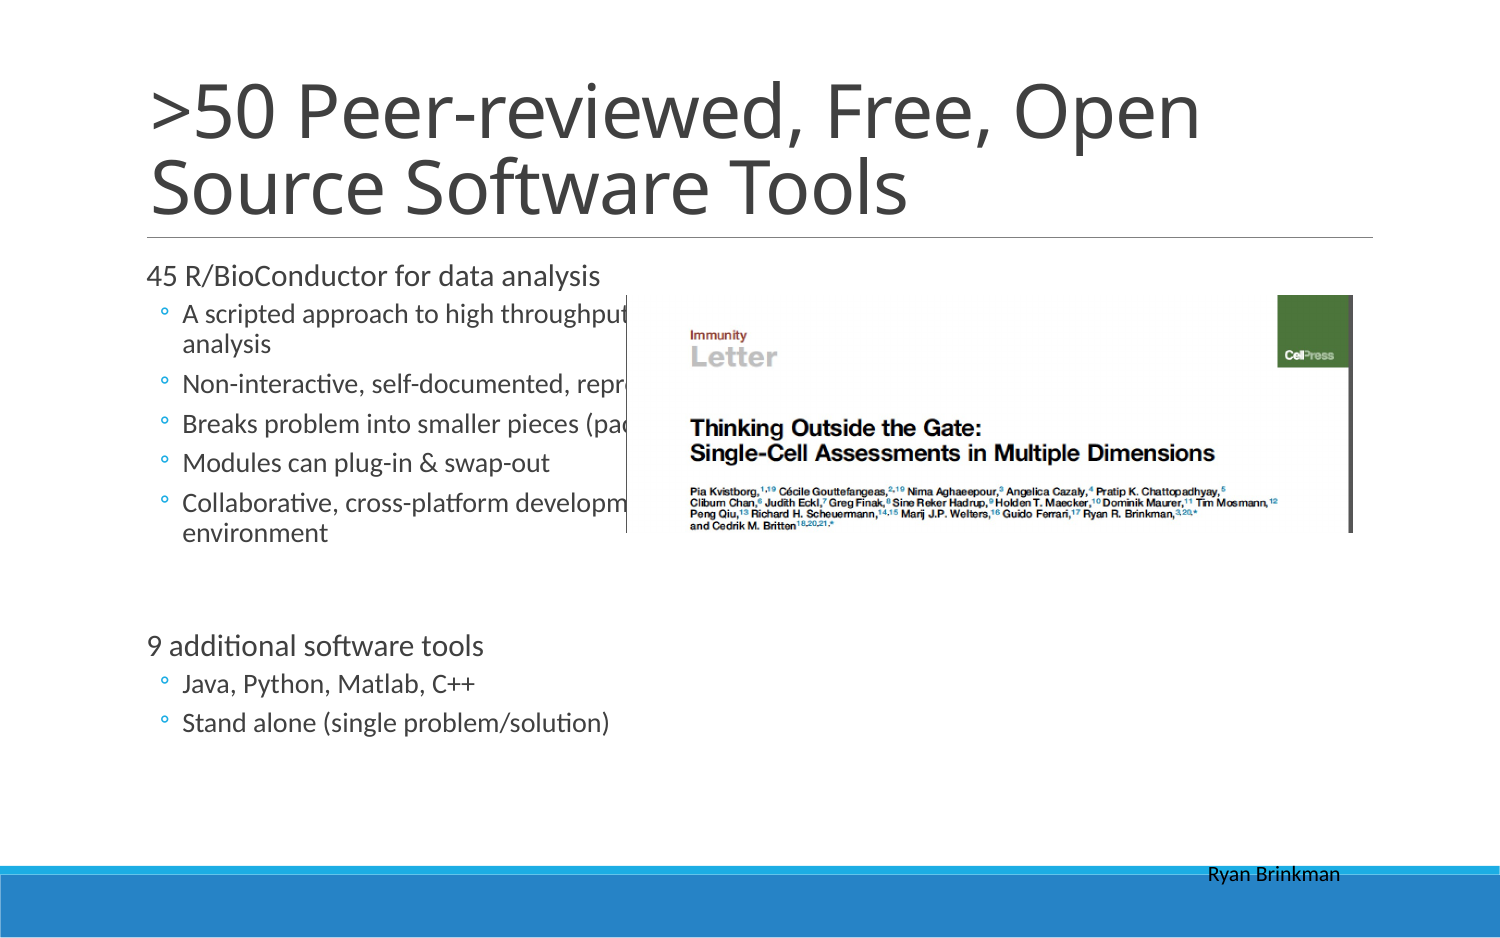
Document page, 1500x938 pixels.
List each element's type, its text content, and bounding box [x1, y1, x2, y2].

text_box [626, 295, 1353, 533]
text_box Ryan Brinkman [1193, 852, 1356, 894]
list 45 R/BioConductor for data analysis A scripted approach to high throughput data analysis Non-interactive, self-documented, reproducible Breaks problem into smaller pieces (packages) Modules can plug-in & swap-out Collaborative, cross-platform development environment 9 additional software tools Java, Python, Matlab, C++ Stand alone (single problem/solution) [135, 252, 743, 803]
title >50 Peer-reviewed, Free, Open Source Software Tools [135, 39, 1373, 238]
